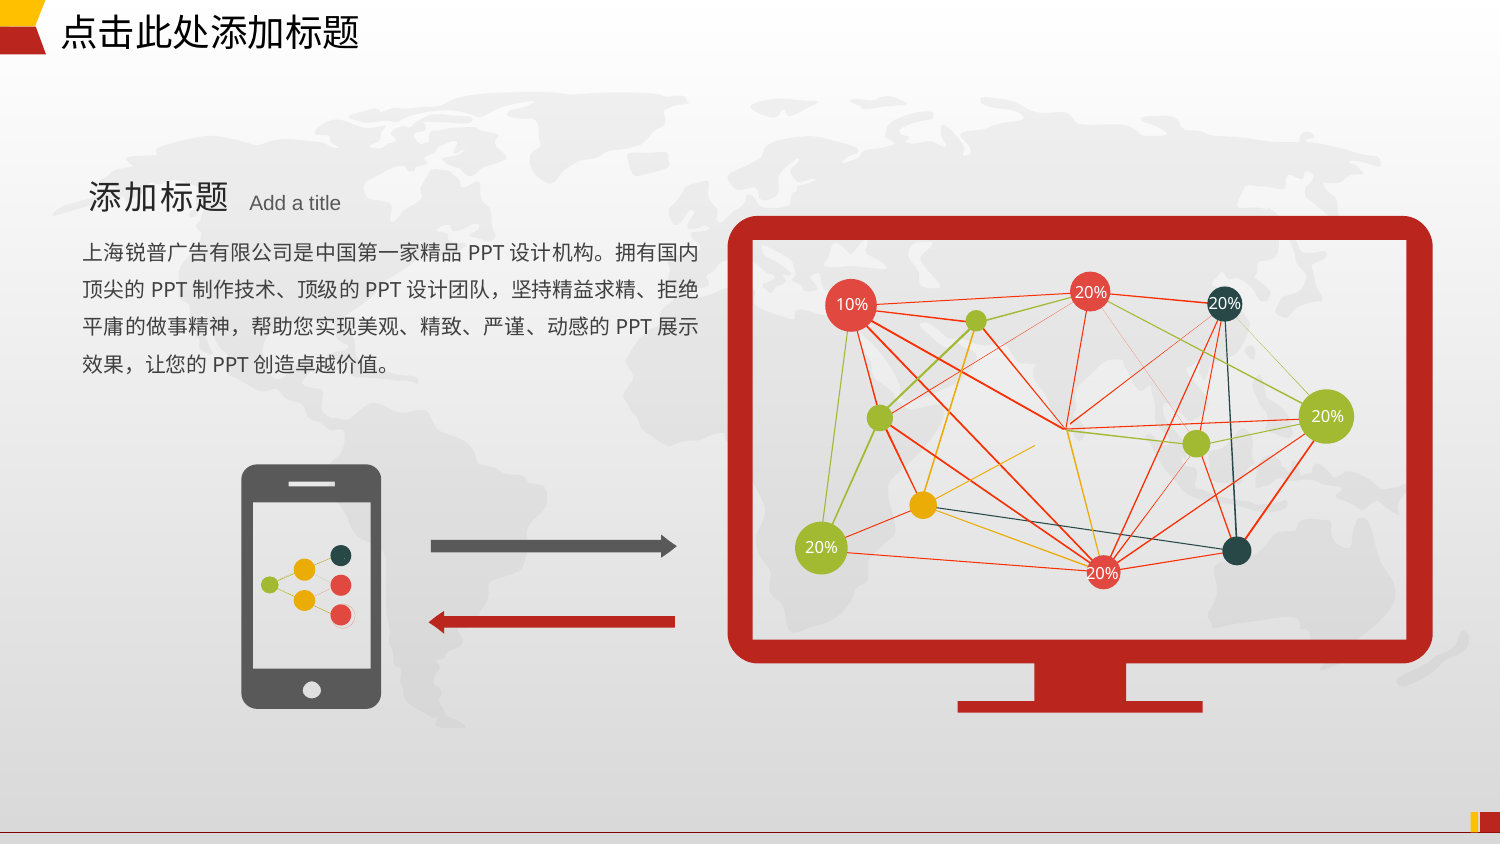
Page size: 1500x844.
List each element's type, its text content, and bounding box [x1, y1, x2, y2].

text_box [428, 610, 675, 634]
text_box 上海锐普广告有限公司是中国第一家精品PPT设计机构。拥有国内顶尖的PPT制作技术、顶级的PPT设计团队，坚持精益求精、拒绝平庸的做事精神，帮助您实现美观、精致、严谨、动感的PPT展示效果，让您的PPT创造卓越价值。 [68, 219, 714, 384]
text_box [430, 534, 677, 558]
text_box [727, 215, 1434, 713]
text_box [73, 168, 358, 225]
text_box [241, 464, 382, 710]
